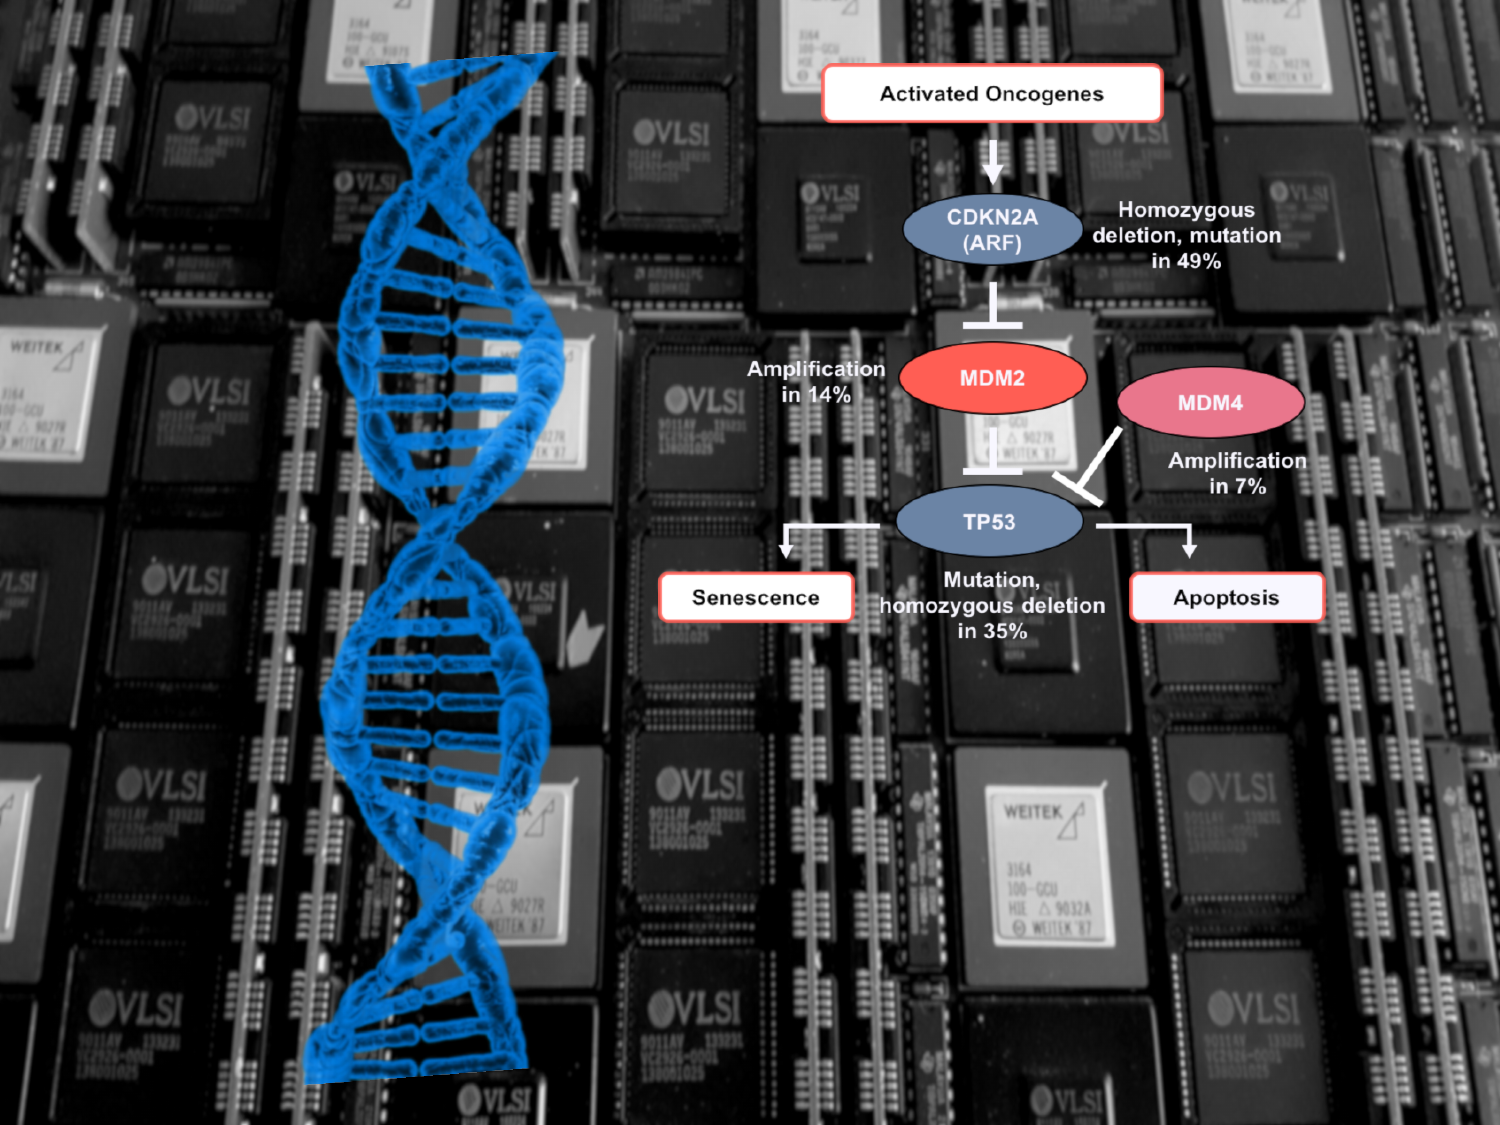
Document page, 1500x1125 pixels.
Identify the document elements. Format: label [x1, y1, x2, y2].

picture [0, 43, 1329, 1093]
